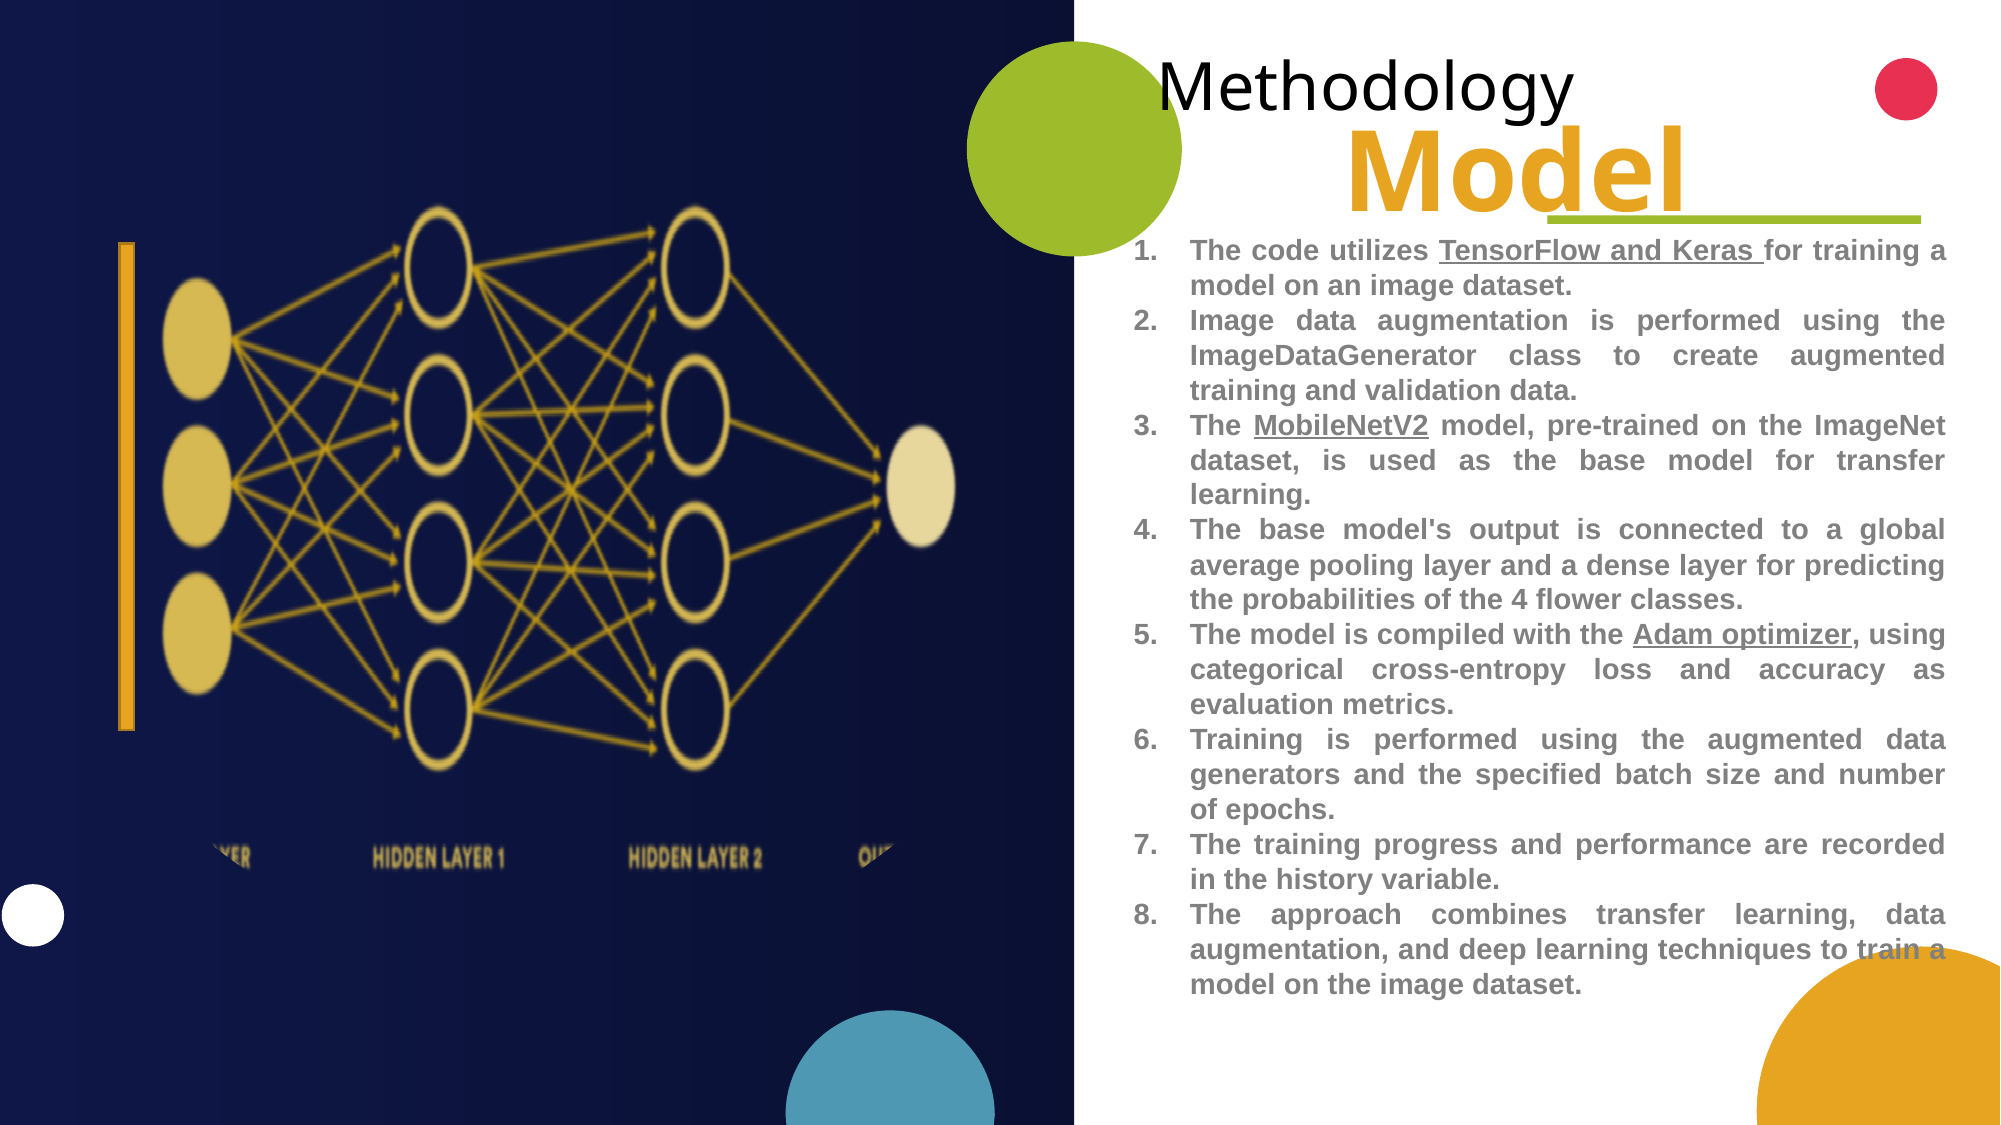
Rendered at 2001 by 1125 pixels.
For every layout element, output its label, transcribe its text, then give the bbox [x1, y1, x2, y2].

text_box Methodology [999, 35, 1590, 131]
text_box [1874, 57, 1939, 92]
text_box [118, 242, 135, 731]
text_box [1755, 950, 2000, 1125]
text_box [0, 883, 66, 948]
text_box [54, 107, 1052, 962]
text_box The code utilizes TensorFlow and Keras for training a model on an image dataset. Image data augmentation is performed using the ImageDataGenerator class to create augmented training and validation data. The MobileNetV2 model, pre-trained on the ImageNet dataset, is used as the base model for transfer learning. The base model's output is connected to a global average pooling layer and a dense layer for predicting the probabilities of the 4 flower classes. The model is compiled with the Adam optimizer, using categorical cross-entropy loss and accuracy as evaluation metrics. Training is performed using the augmented data generators and the specified batch size and number of epochs. The training progress and performance are recorded in the history variable. The approach combines transfer learning, data augmentation, and deep learning techniques to train a model on the image dataset. [1118, 223, 1962, 1113]
text_box Model [1327, 92, 2000, 242]
text_box [965, 70, 1183, 258]
text_box [0, 0, 1075, 1125]
text_box [784, 1009, 996, 1125]
